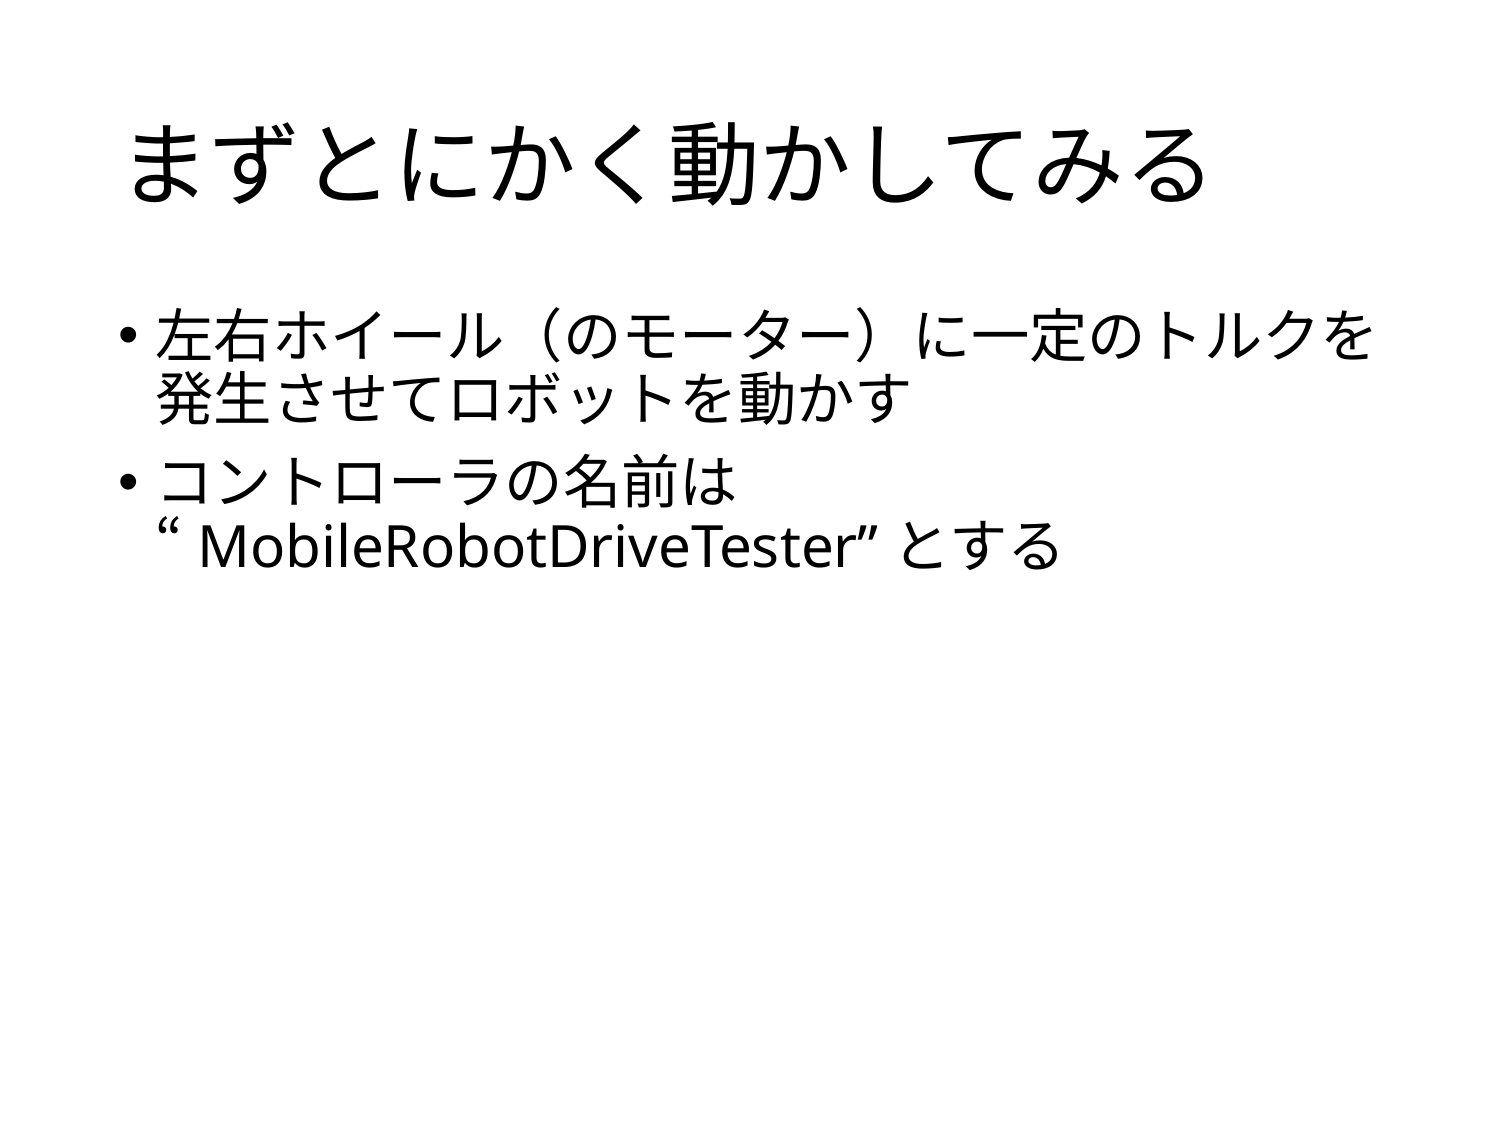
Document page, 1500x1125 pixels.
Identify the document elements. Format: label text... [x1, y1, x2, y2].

list 左右ホイール（のモーター）に一定のトルクを発生させてロボットを動かす コントローラの名前は “MobileRobotDriveTester”とする [103, 299, 1397, 1014]
title まずとにかく動かしてみる [103, 59, 1397, 278]
